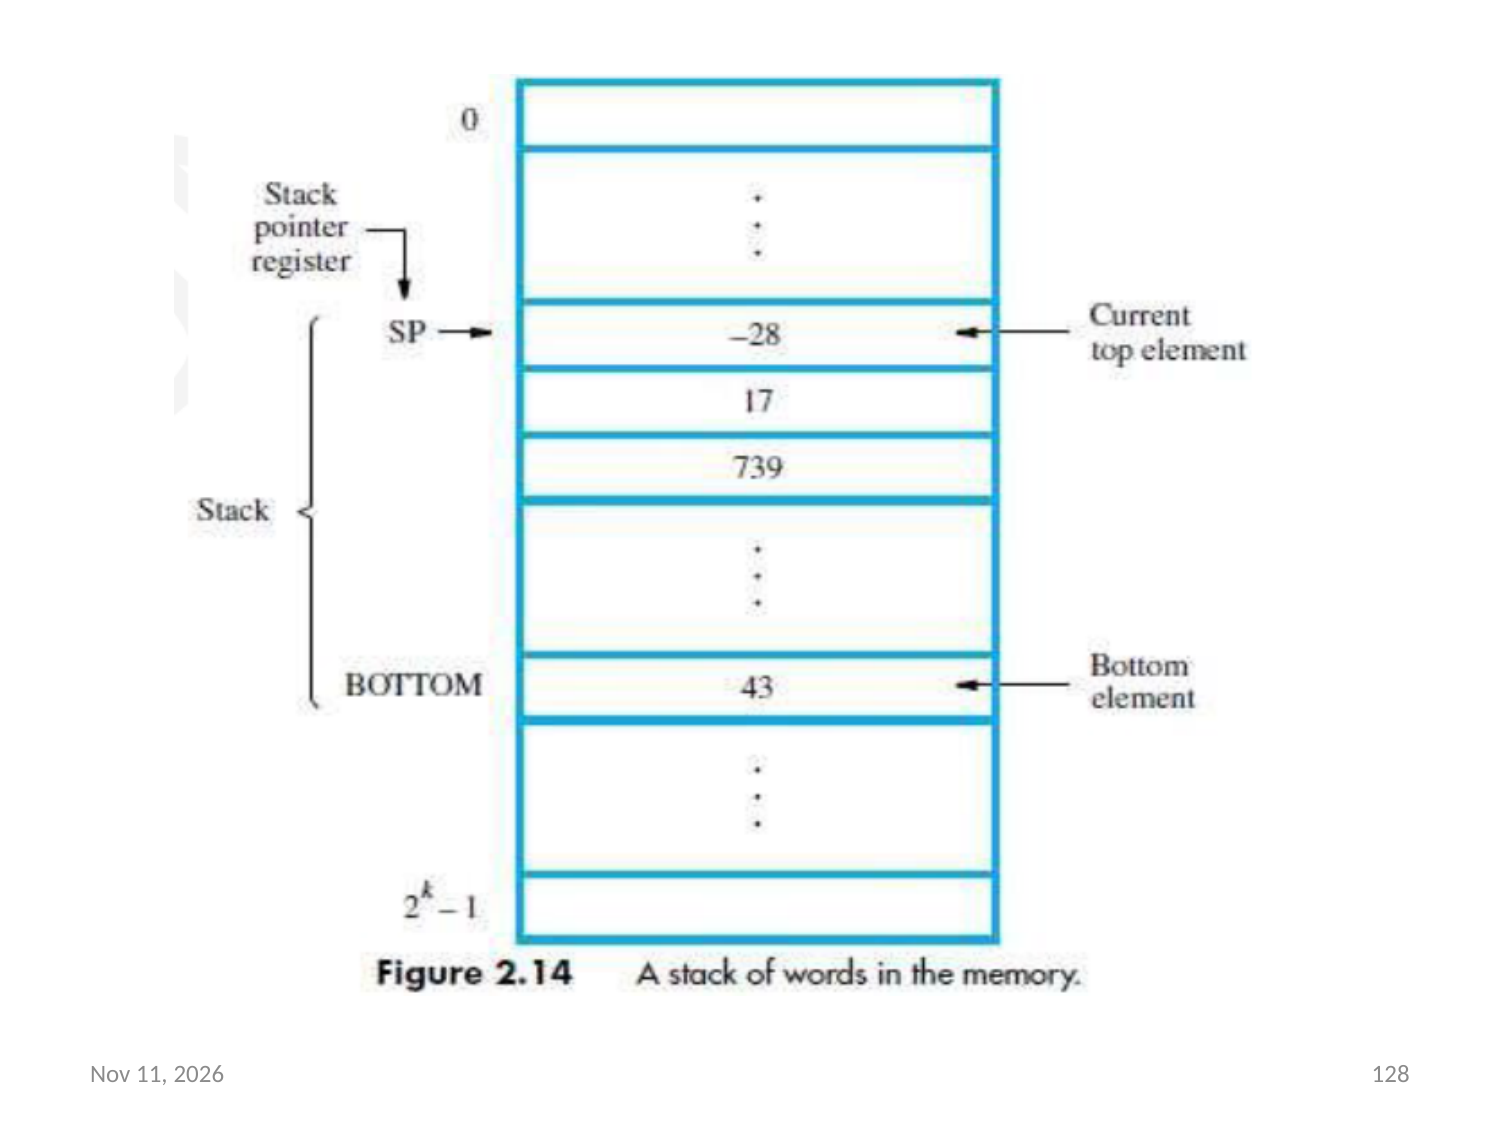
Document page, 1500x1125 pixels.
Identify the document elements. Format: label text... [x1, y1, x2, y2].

picture [174, 74, 1276, 997]
slide_number 14-Aug-19 [75, 1042, 425, 1103]
slide_number 128 [1074, 1042, 1425, 1103]
